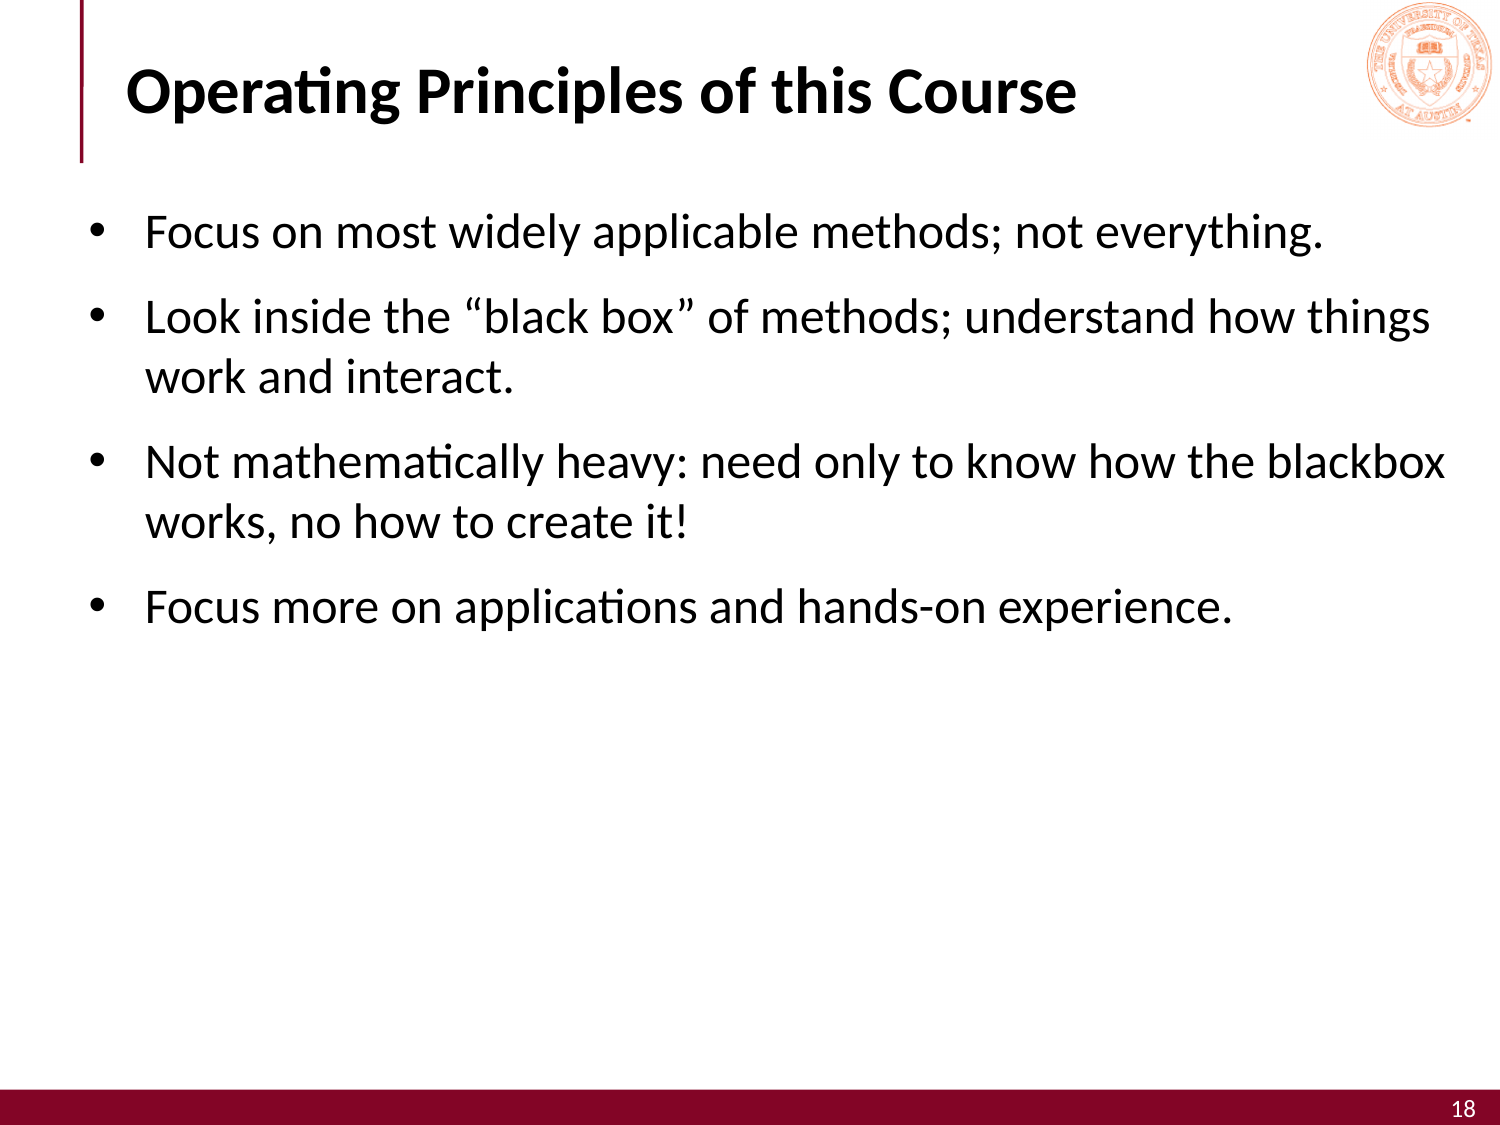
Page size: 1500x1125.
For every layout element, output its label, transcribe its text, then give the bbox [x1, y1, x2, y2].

title Operating Principles of this Course [111, 45, 1373, 129]
slide_number 18 [1141, 1077, 1492, 1125]
picture [1360, 0, 1498, 140]
text_box Focus on most widely applicable methods; not everything. Look inside the “black box” of methods; understand how things work and interact. Not mathematically heavy: need only to know how the blackbox works, no how to create it! Focus more on applications and hands-on experience. [73, 191, 1467, 727]
